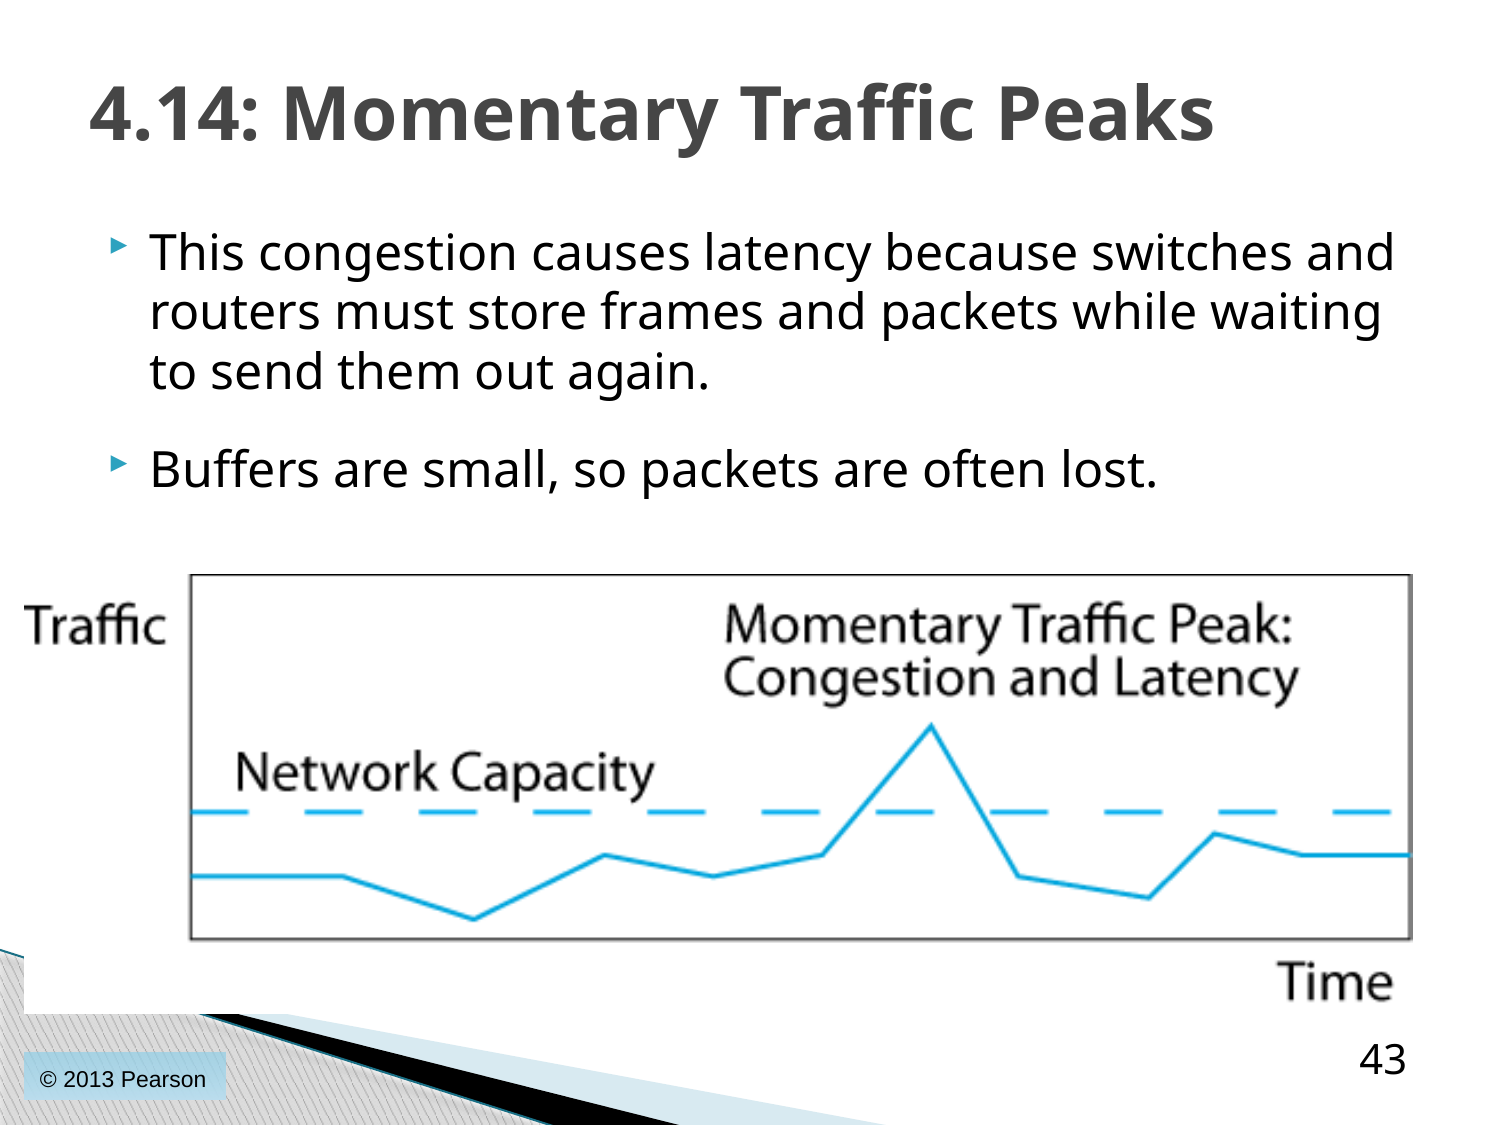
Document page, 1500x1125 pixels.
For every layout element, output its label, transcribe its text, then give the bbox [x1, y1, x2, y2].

list This congestion causes latency because switches and routers must store frames and packets while waiting to send them out again. Buffers are small, so packets are often lost. [74, 212, 1426, 956]
slide_number 43 [1287, 1037, 1423, 1098]
picture [24, 574, 1413, 1014]
footer © 2013 Pearson [24, 1052, 225, 1100]
title 4.14: Momentary Traffic Peaks [75, 45, 1425, 175]
